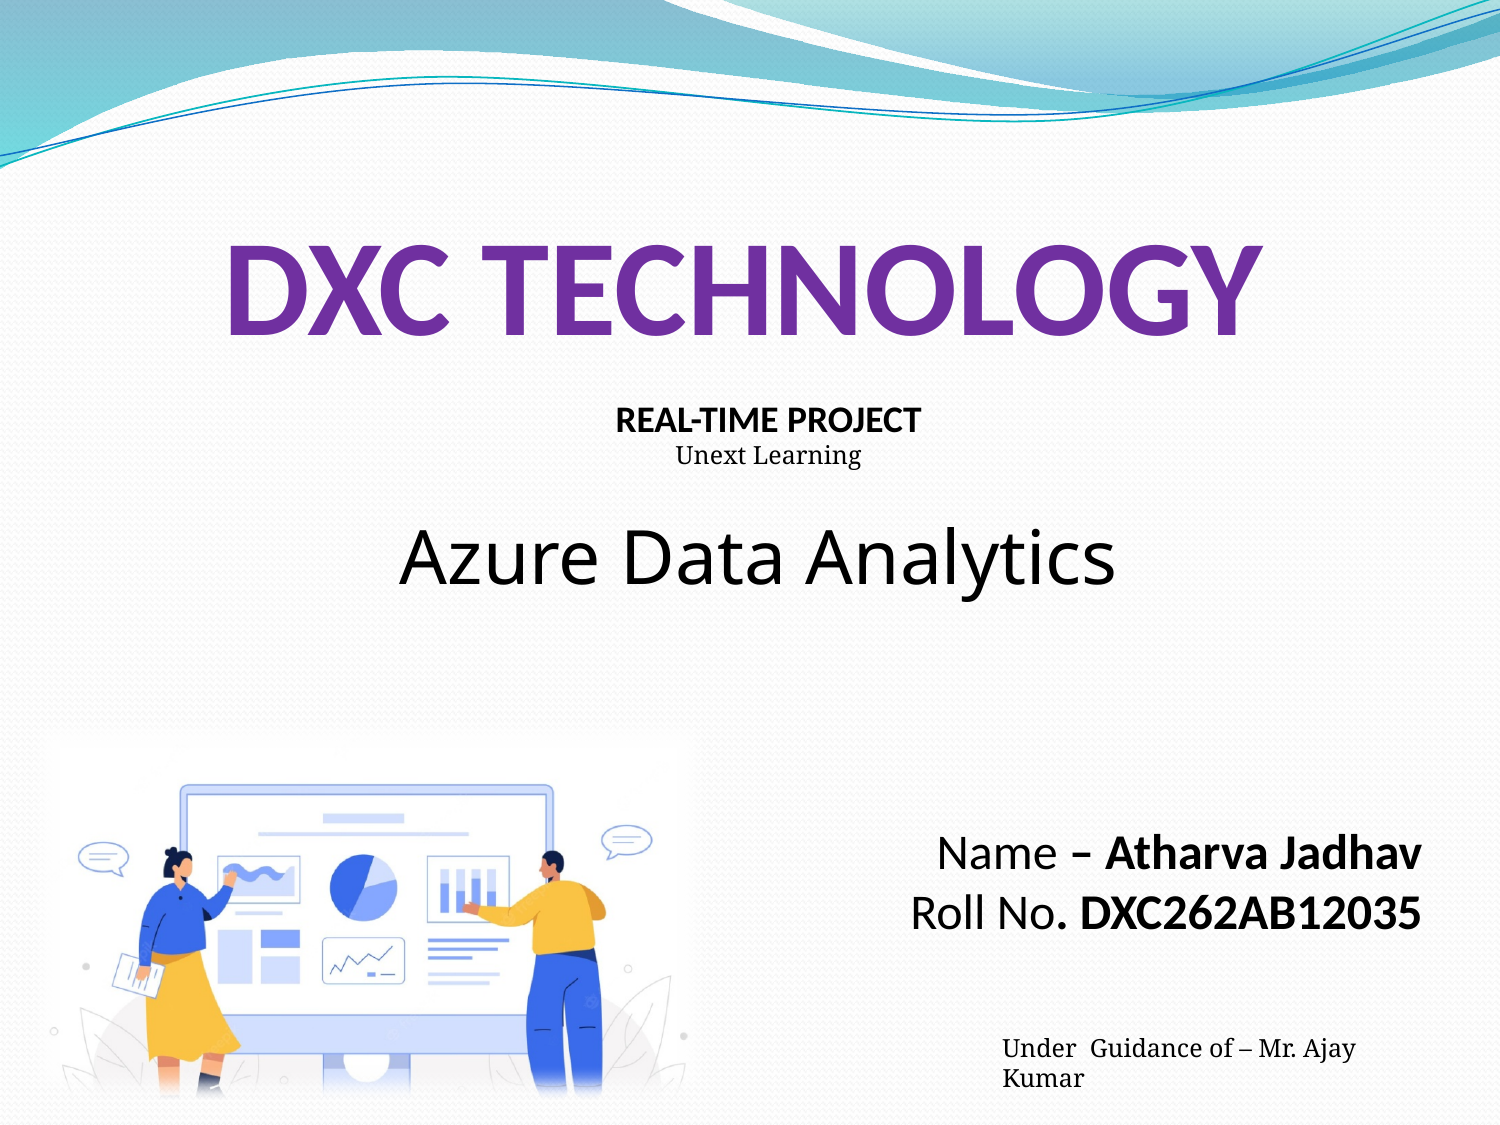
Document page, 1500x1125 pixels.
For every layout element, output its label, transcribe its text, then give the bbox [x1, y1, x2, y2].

text_box Name – Atharva Jadhav Roll No. DXC262AB12035 [719, 812, 1438, 948]
title DXC TECHNOLOGY [99, 187, 1388, 363]
text_box Under Guidance of – Mr. Ajay Kumar [987, 1024, 1438, 1100]
picture [24, 712, 713, 1101]
text_box REAL-TIME PROJECT Unext Learning Azure Data Analytics [87, 387, 1450, 658]
